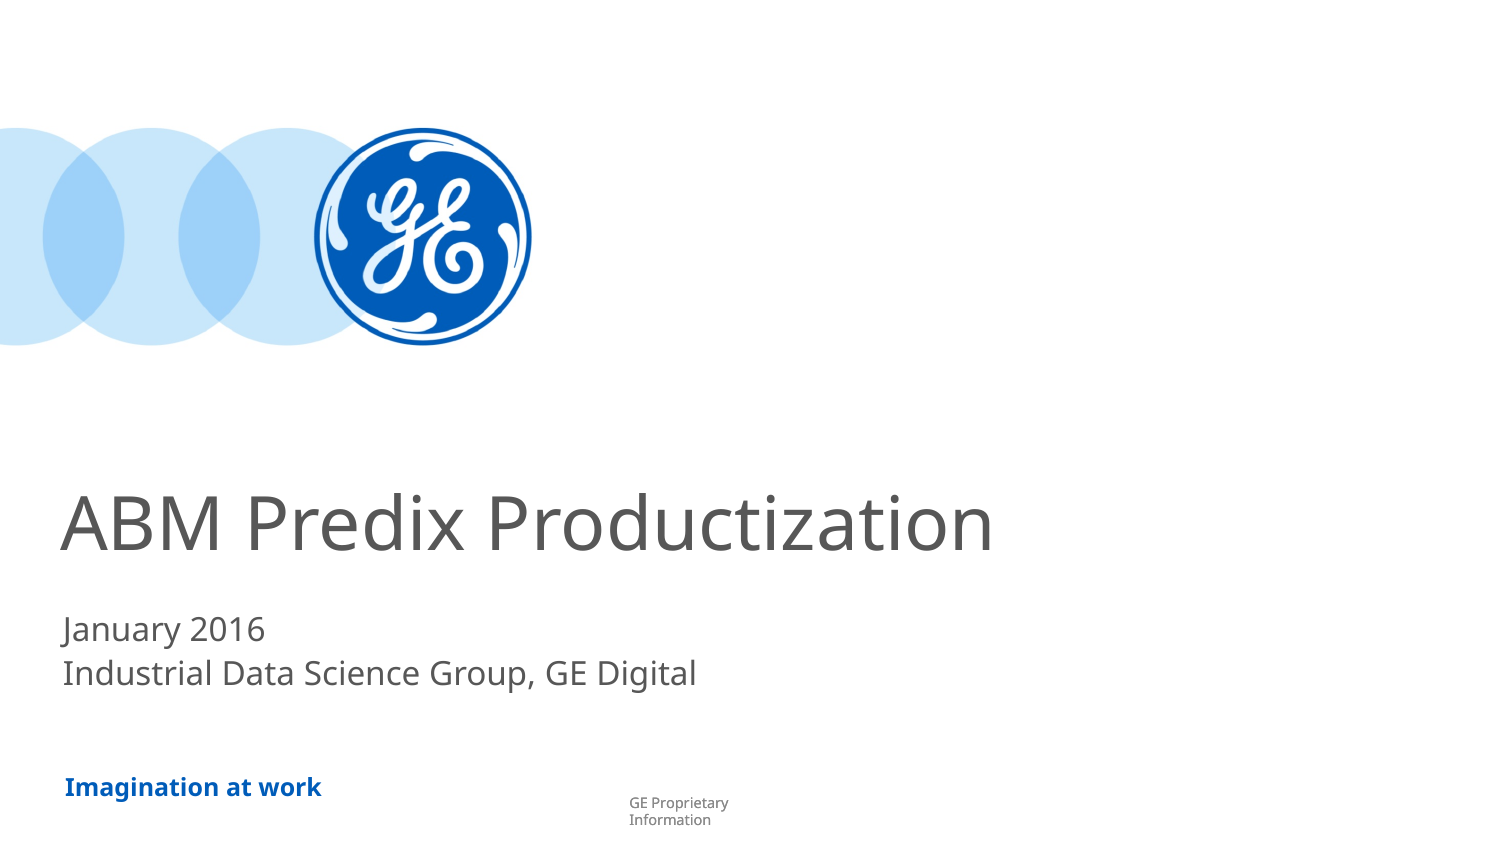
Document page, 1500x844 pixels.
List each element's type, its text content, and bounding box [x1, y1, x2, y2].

subtitle January 2016 Industrial Data Science Group, GE Digital [63, 604, 1313, 699]
text_box GE Proprietary Information [629, 793, 815, 829]
title ABM Predix Productization [60, 485, 1313, 584]
picture [0, 101, 545, 369]
